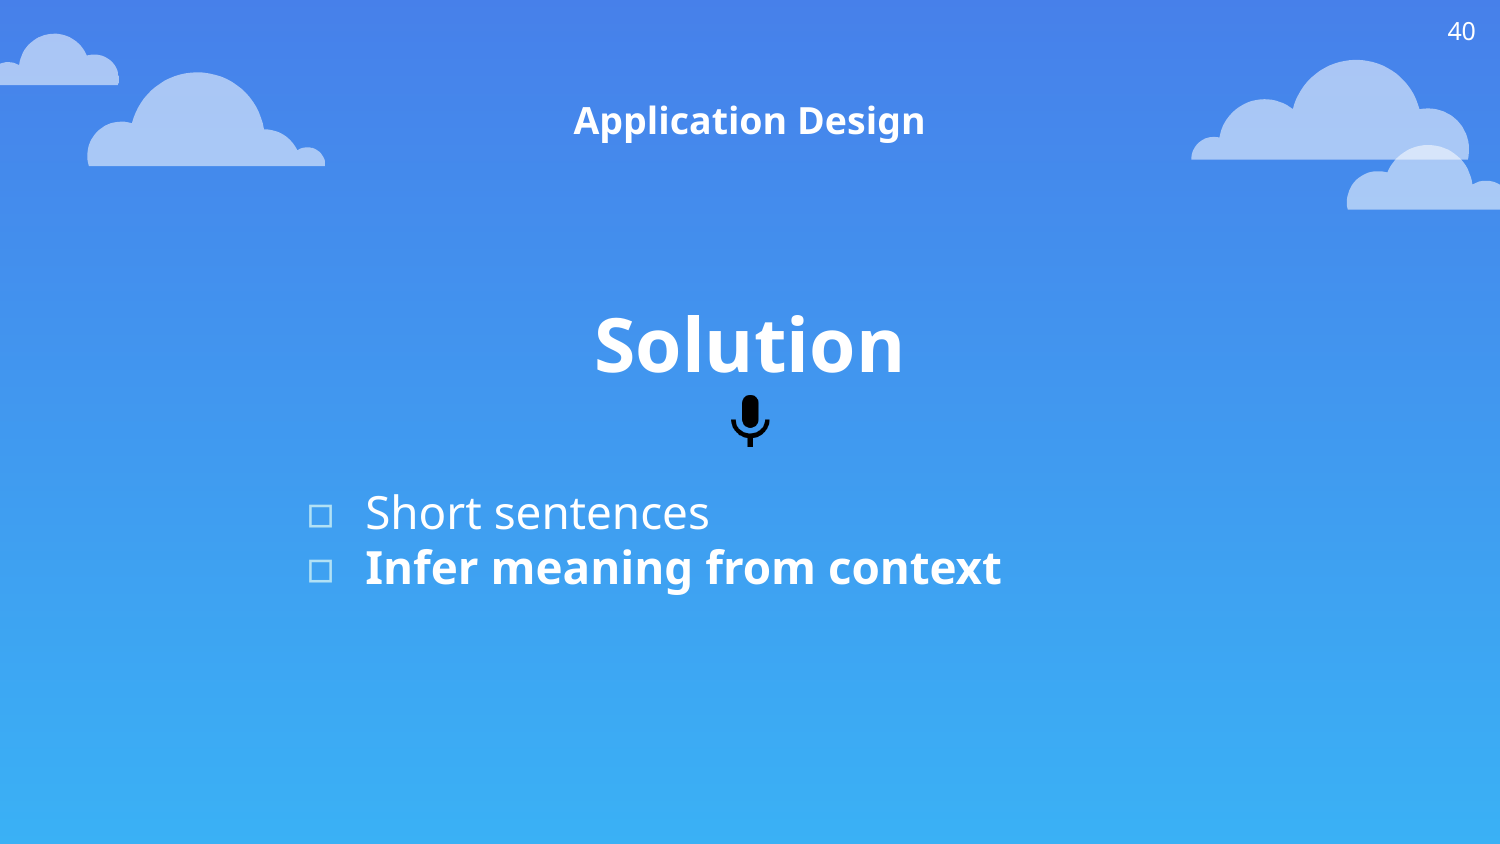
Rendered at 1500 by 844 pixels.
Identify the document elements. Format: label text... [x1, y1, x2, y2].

slide_number 40 [1400, 0, 1491, 65]
text_box Solution [275, 247, 1225, 438]
list Short sentences Infer meaning from context [275, 468, 1034, 668]
title Application Design [139, 64, 1361, 174]
picture [717, 389, 783, 455]
